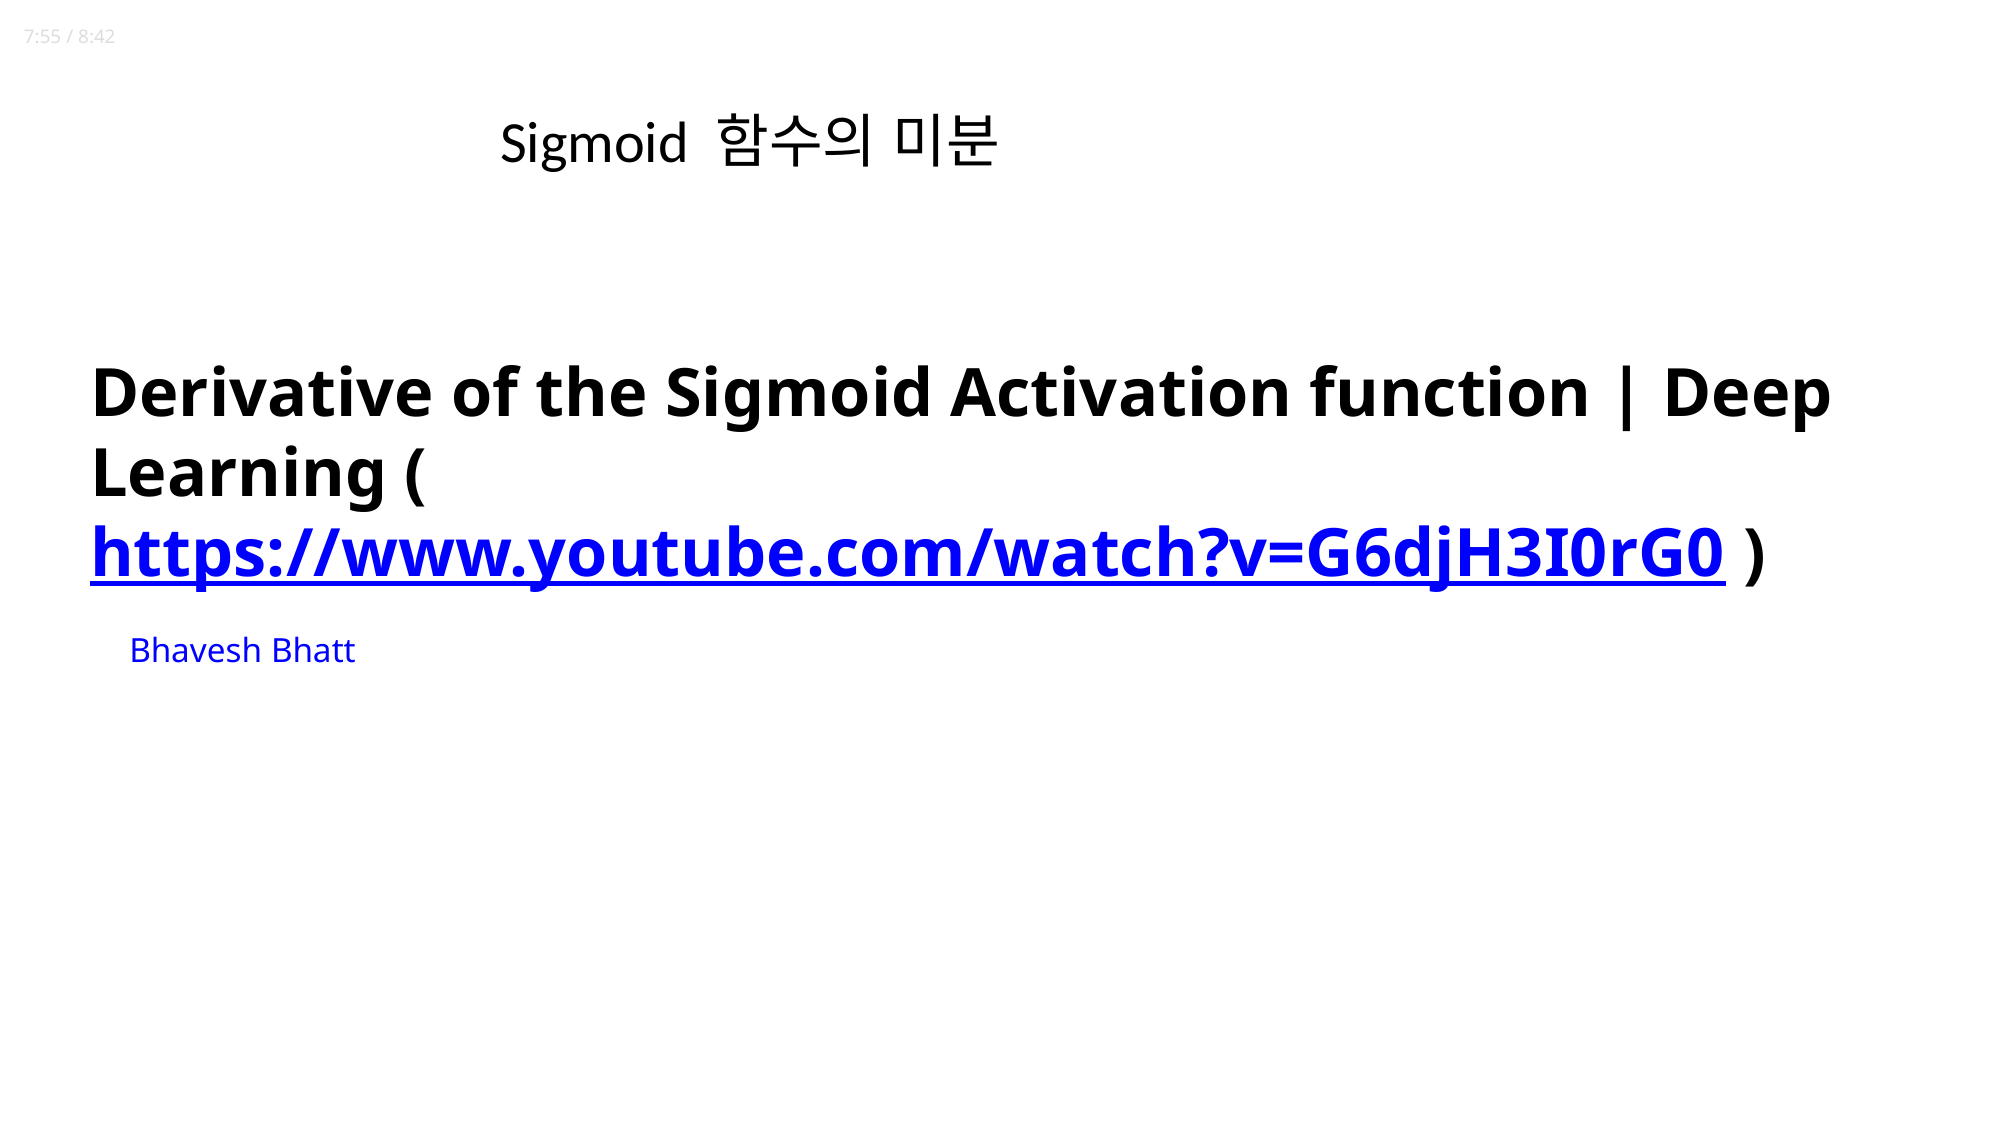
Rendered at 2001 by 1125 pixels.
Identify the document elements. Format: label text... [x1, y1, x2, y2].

text_box 7:55 / 8:42 [23, 24, 116, 93]
title Sigmoid 함수의 미분 [75, 45, 1425, 233]
list Derivative of the Sigmoid Activation function | Deep Learning (https://www.youtube.com/watch?v=G6djH3I0rG0 ) [75, 262, 1950, 1005]
text_box Bhavesh Bhatt [114, 621, 613, 727]
